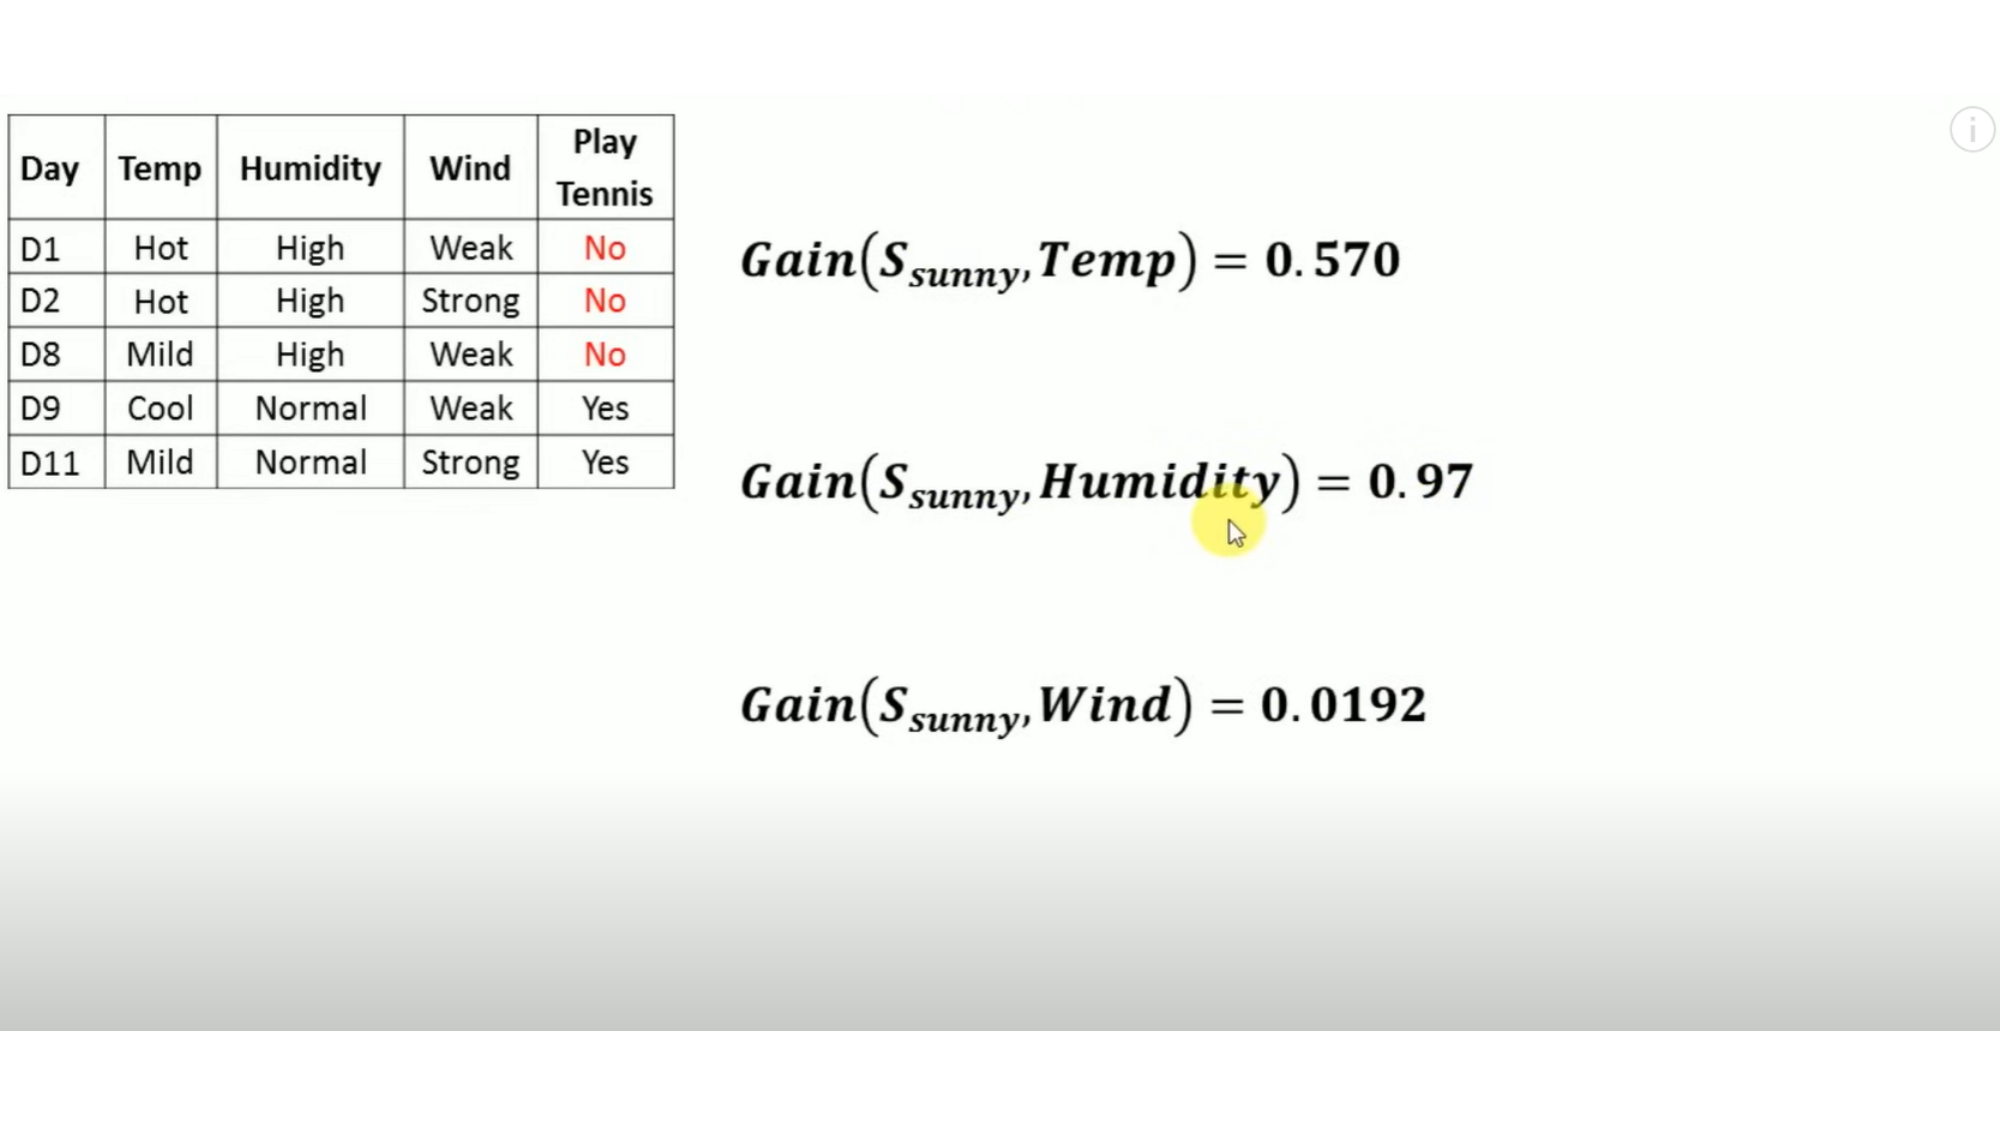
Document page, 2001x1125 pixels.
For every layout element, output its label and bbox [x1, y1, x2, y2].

picture [0, 94, 2000, 1031]
